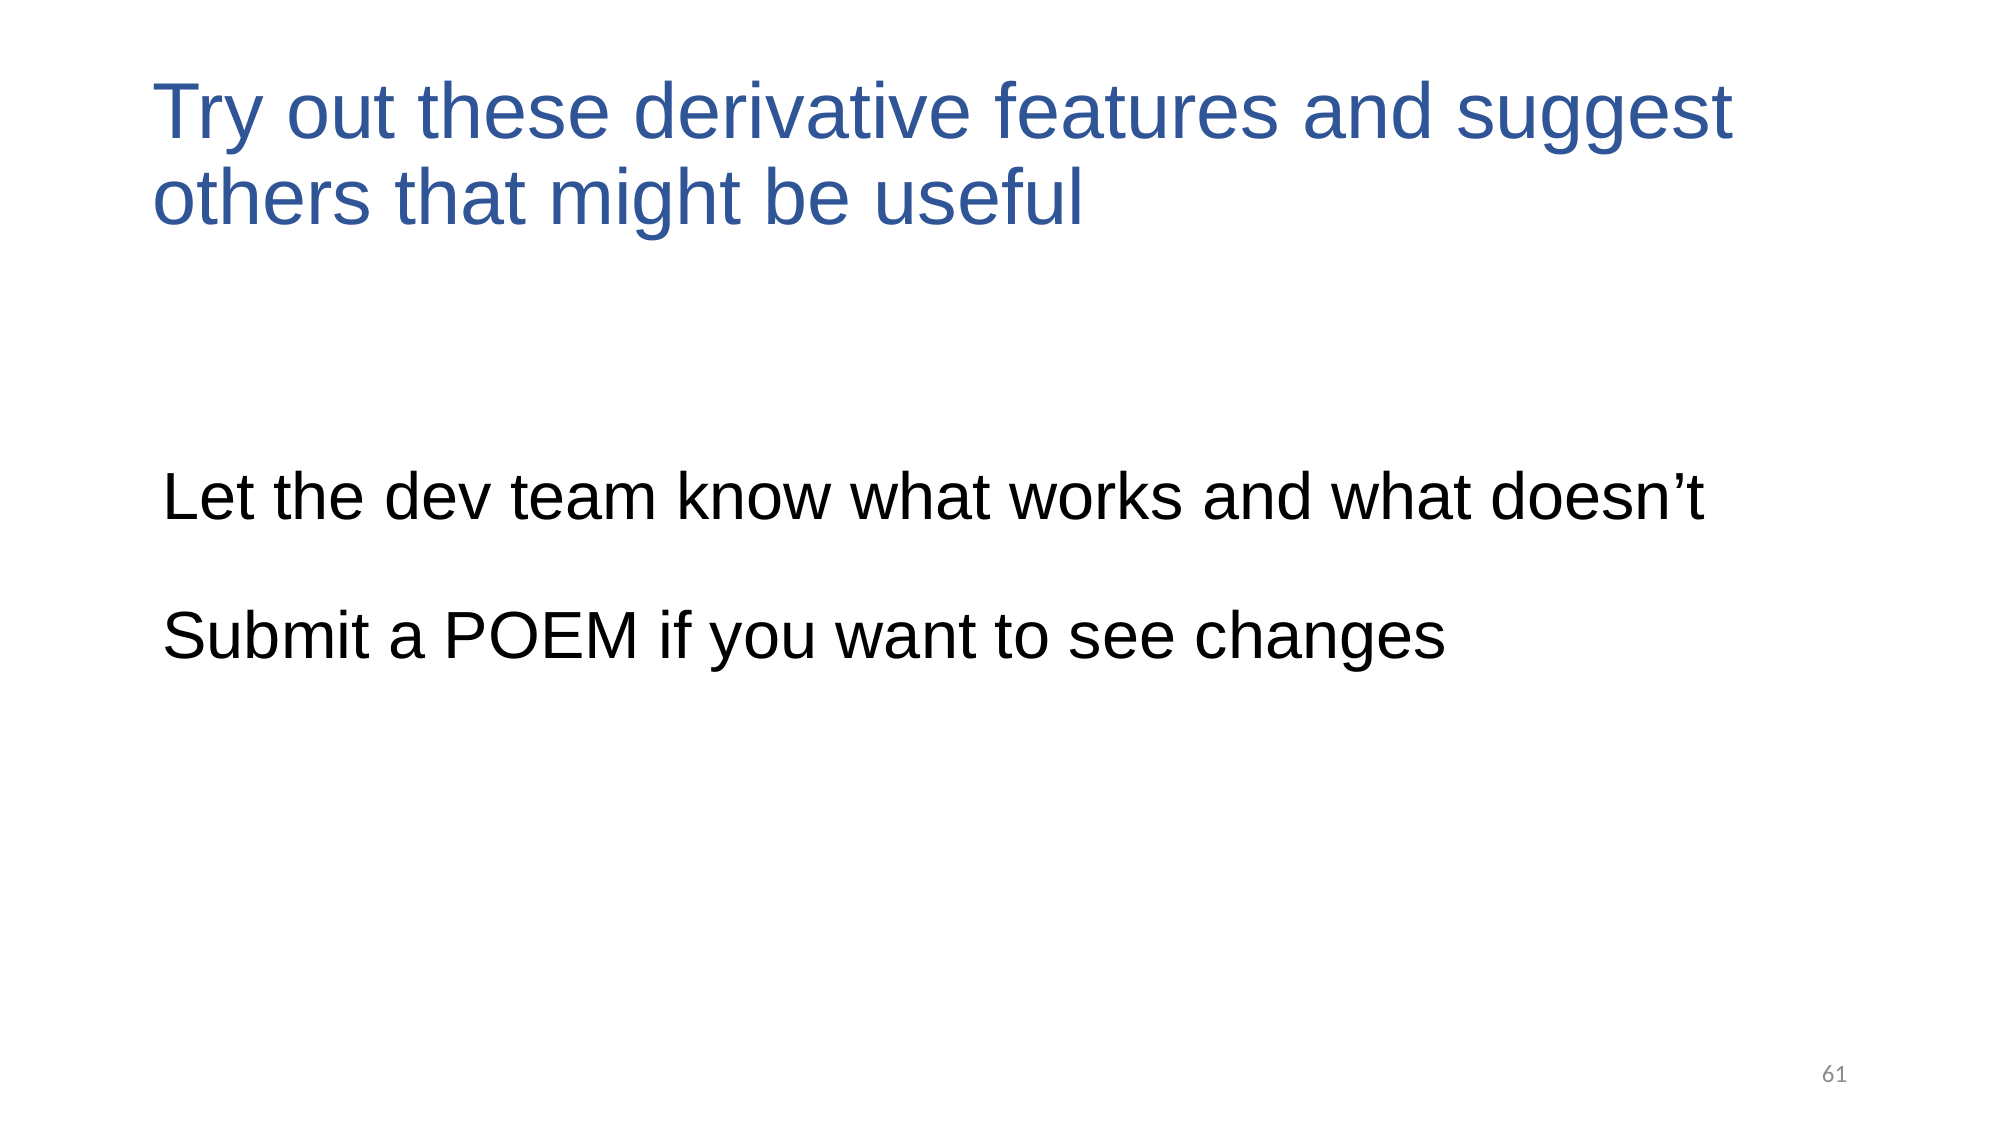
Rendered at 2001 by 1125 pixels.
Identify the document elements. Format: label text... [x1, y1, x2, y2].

slide_number 61 [1412, 1042, 1863, 1103]
title Try out these derivative features and suggest others that might be useful [137, 51, 1863, 261]
list Let the dev team know what works and what doesn’t Submit a POEM if you want to see changes [147, 454, 1762, 811]
